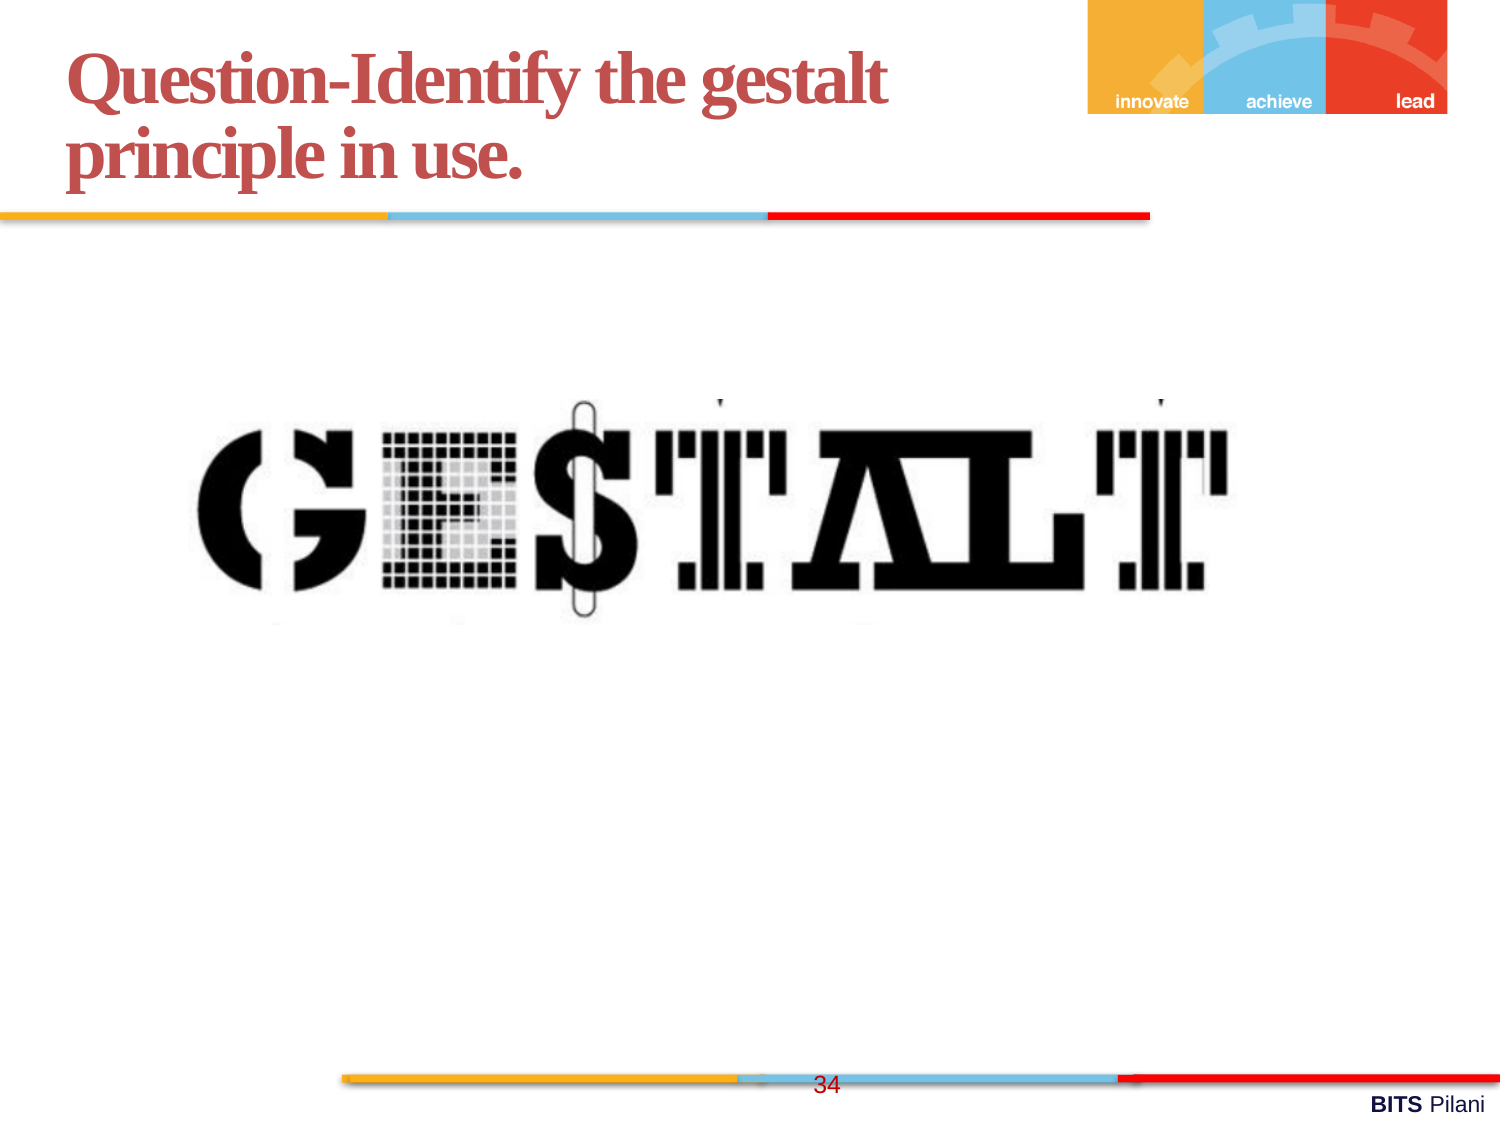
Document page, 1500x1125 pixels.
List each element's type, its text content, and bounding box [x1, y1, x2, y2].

list Question-Identify the gestalt principle in use. [49, 24, 1088, 213]
slide_number 34 [506, 1053, 857, 1114]
picture [187, 399, 1288, 626]
picture [1087, 0, 1448, 114]
